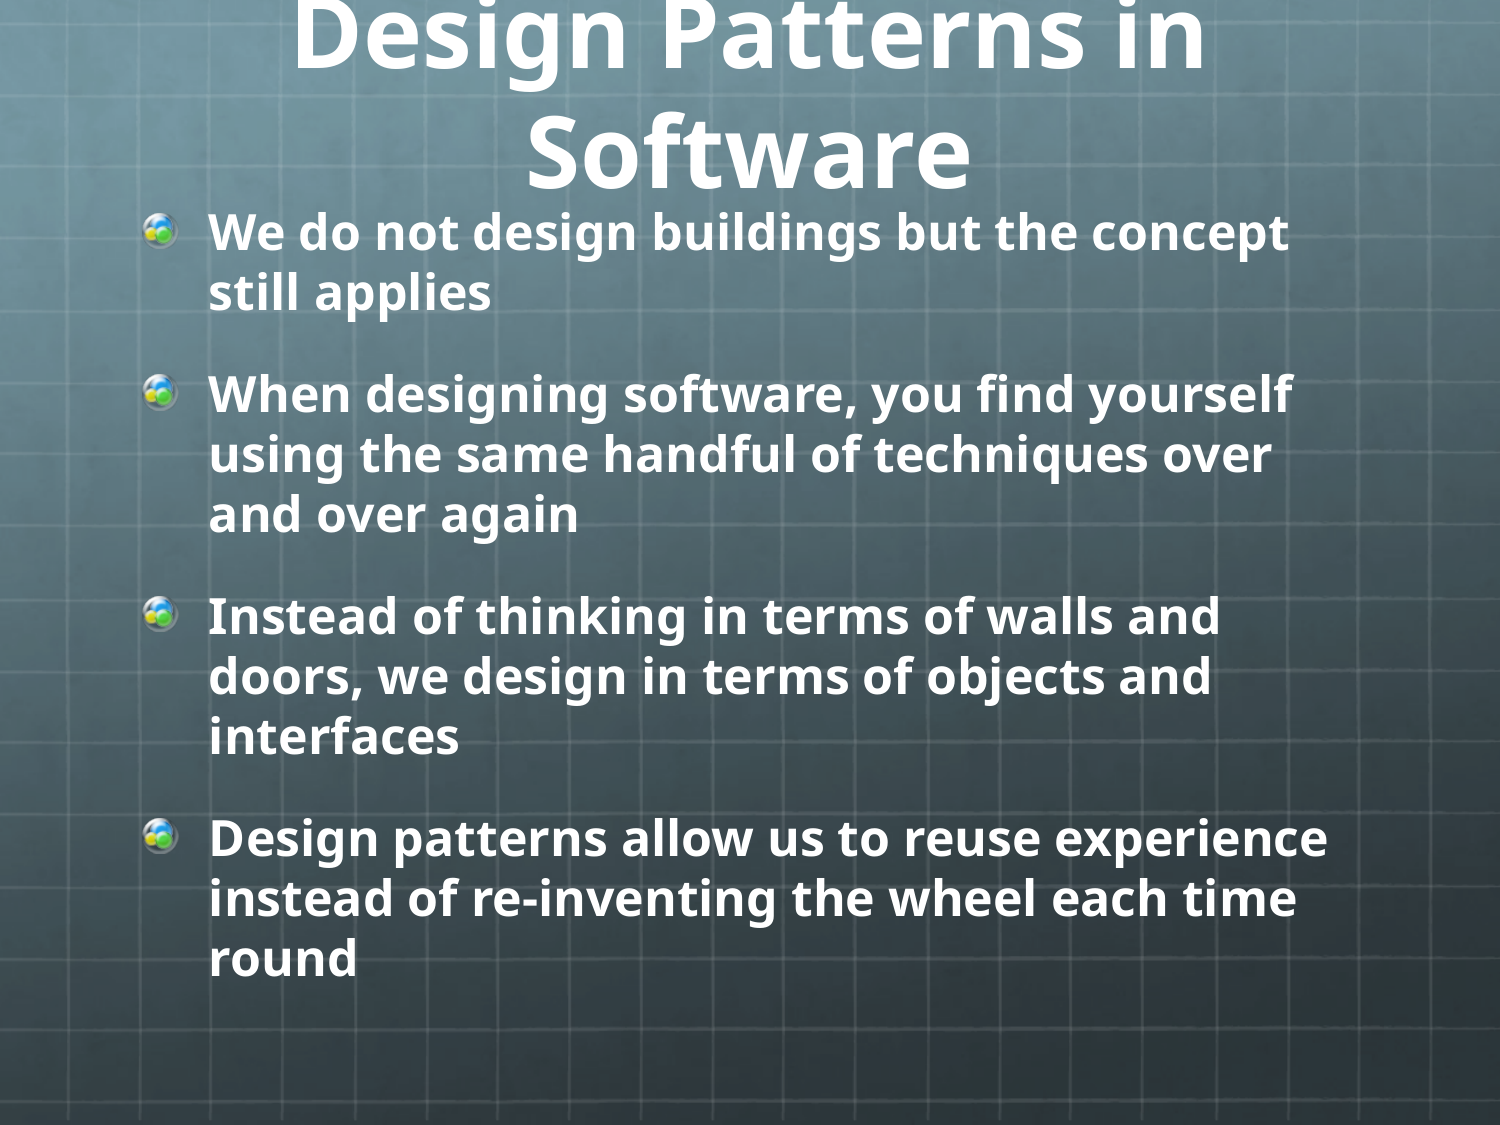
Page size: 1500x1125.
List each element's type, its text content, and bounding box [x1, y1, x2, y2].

title Design Patterns in Software [127, 17, 1372, 159]
picture [0, 0, 1500, 1125]
list We do not design buildings but the concept still applies When designing software, you find yourself using the same handful of techniques over and over again Instead of thinking in terms of walls and doors, we design in terms of objects and interfaces Design patterns allow us to reuse experience instead of re-inventing the wheel each time round [127, 193, 1372, 1042]
